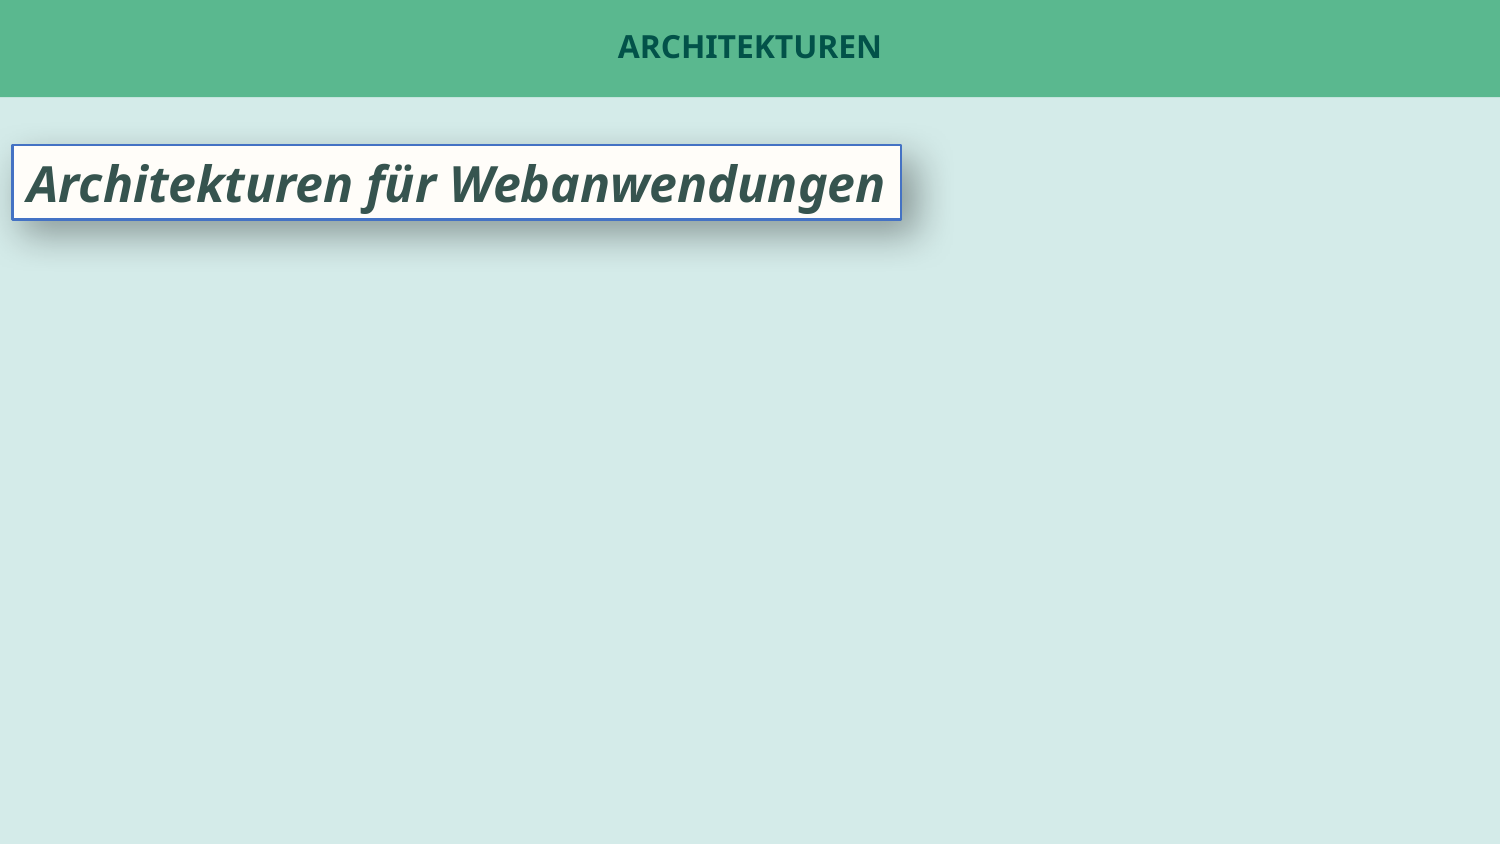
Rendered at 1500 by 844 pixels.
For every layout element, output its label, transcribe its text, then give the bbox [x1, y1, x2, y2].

title Architekturen [0, 0, 1500, 98]
text_box Architekturen für Webanwendungen [12, 144, 901, 220]
